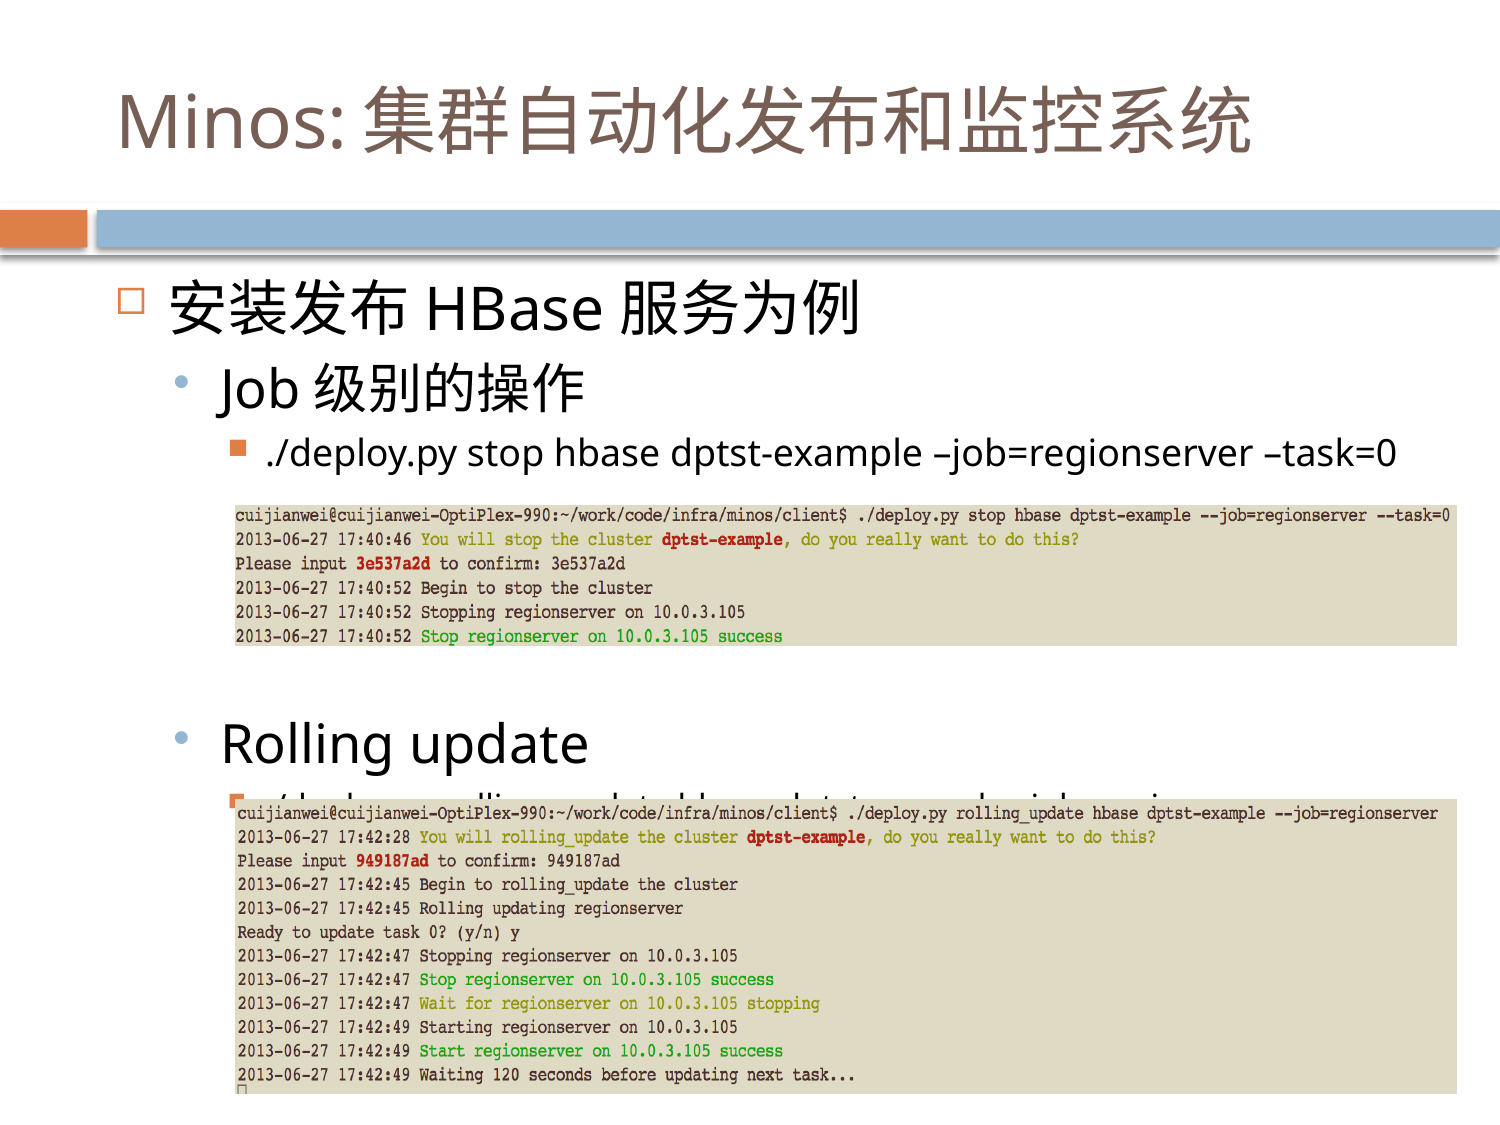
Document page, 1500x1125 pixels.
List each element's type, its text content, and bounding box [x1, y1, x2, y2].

picture [234, 798, 1457, 1094]
picture [234, 504, 1457, 647]
title Minos:集群自动化发布和监控系统 [100, 37, 1438, 200]
list 安装发布HBase服务为例 Job级别的操作 ./deploy.py stop hbase dptst-example –job=regionserver –task=0 Rolling update ./deploy.py rolling_update hbase dptst-example –job=regionserver [100, 262, 1438, 1000]
